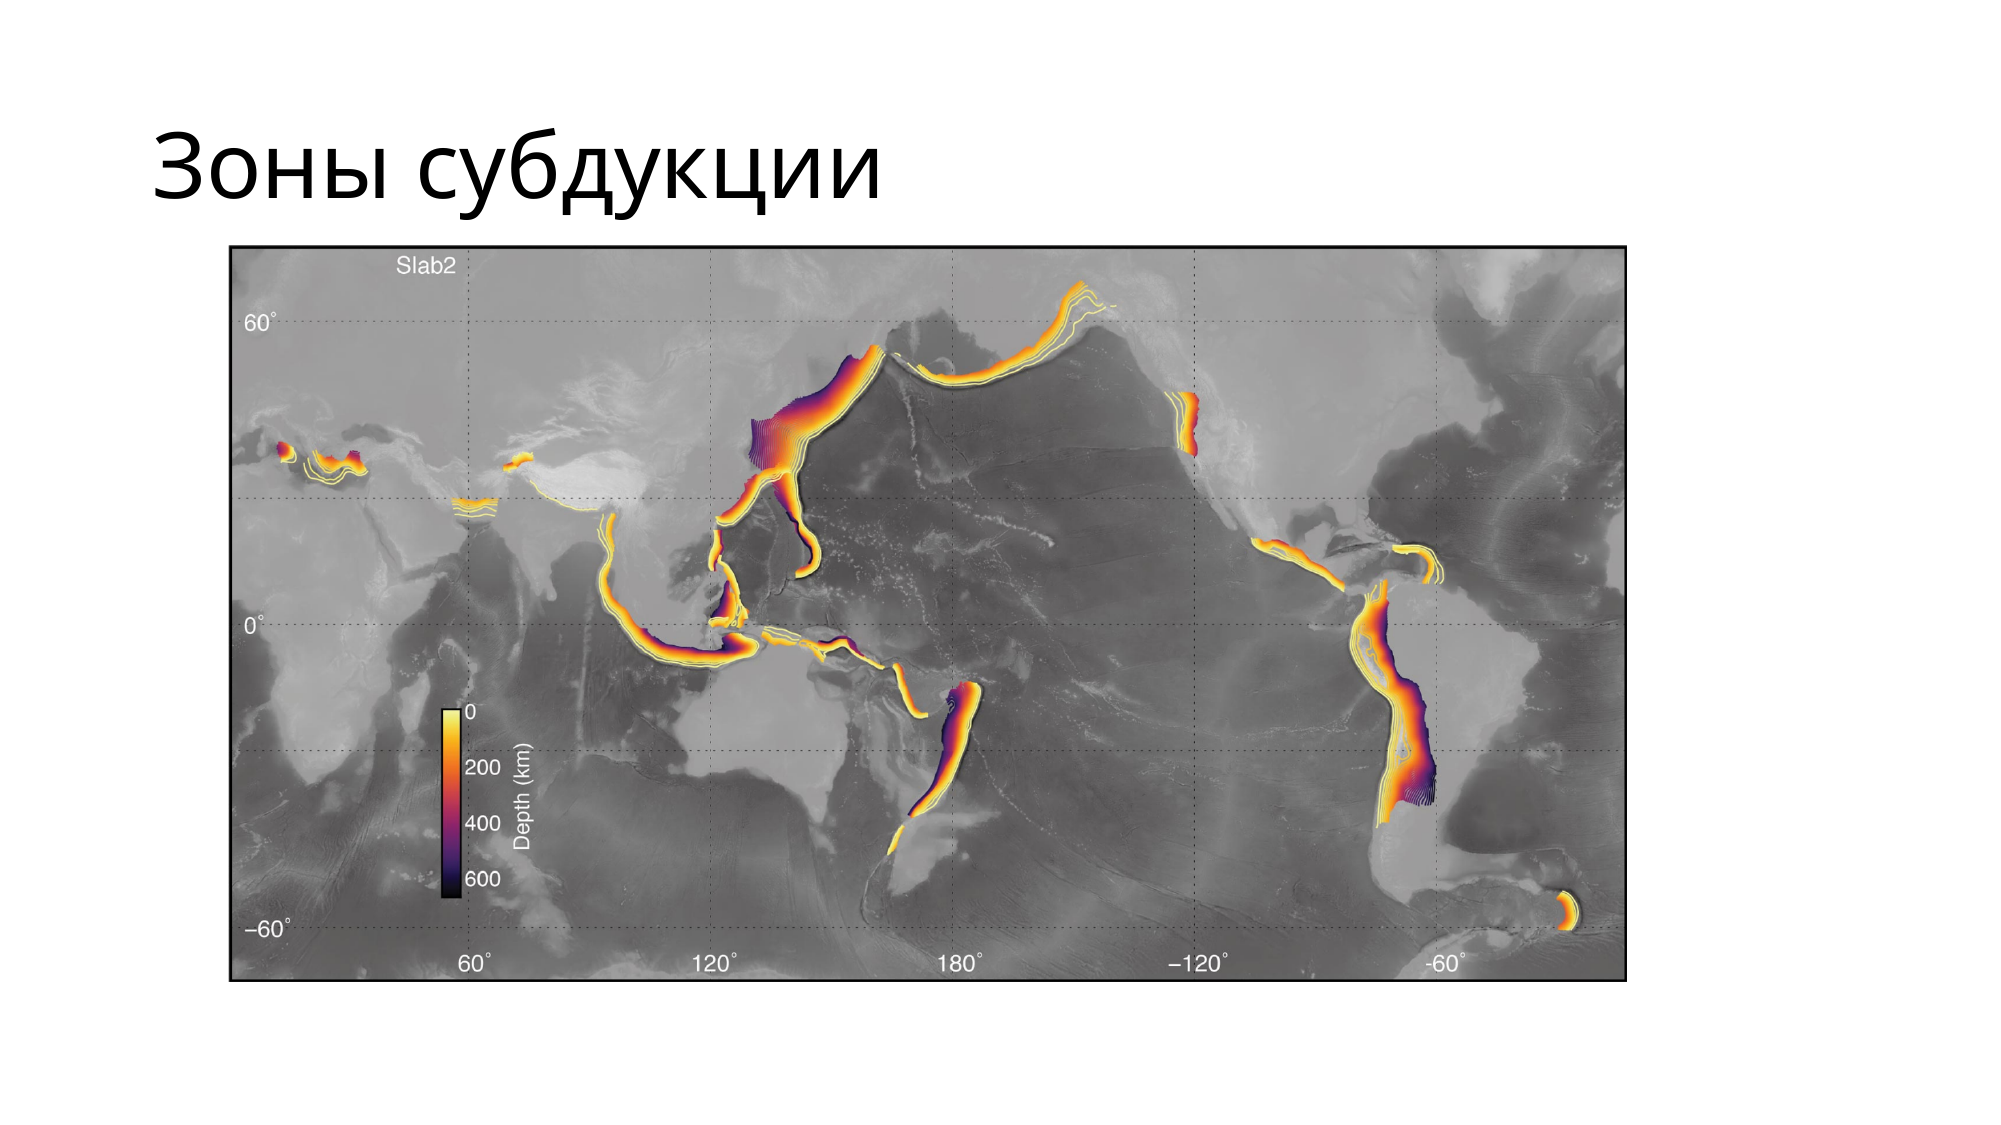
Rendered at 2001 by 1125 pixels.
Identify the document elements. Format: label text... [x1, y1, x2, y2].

picture [228, 245, 1627, 982]
title Зоны субдукции [137, 59, 1863, 278]
